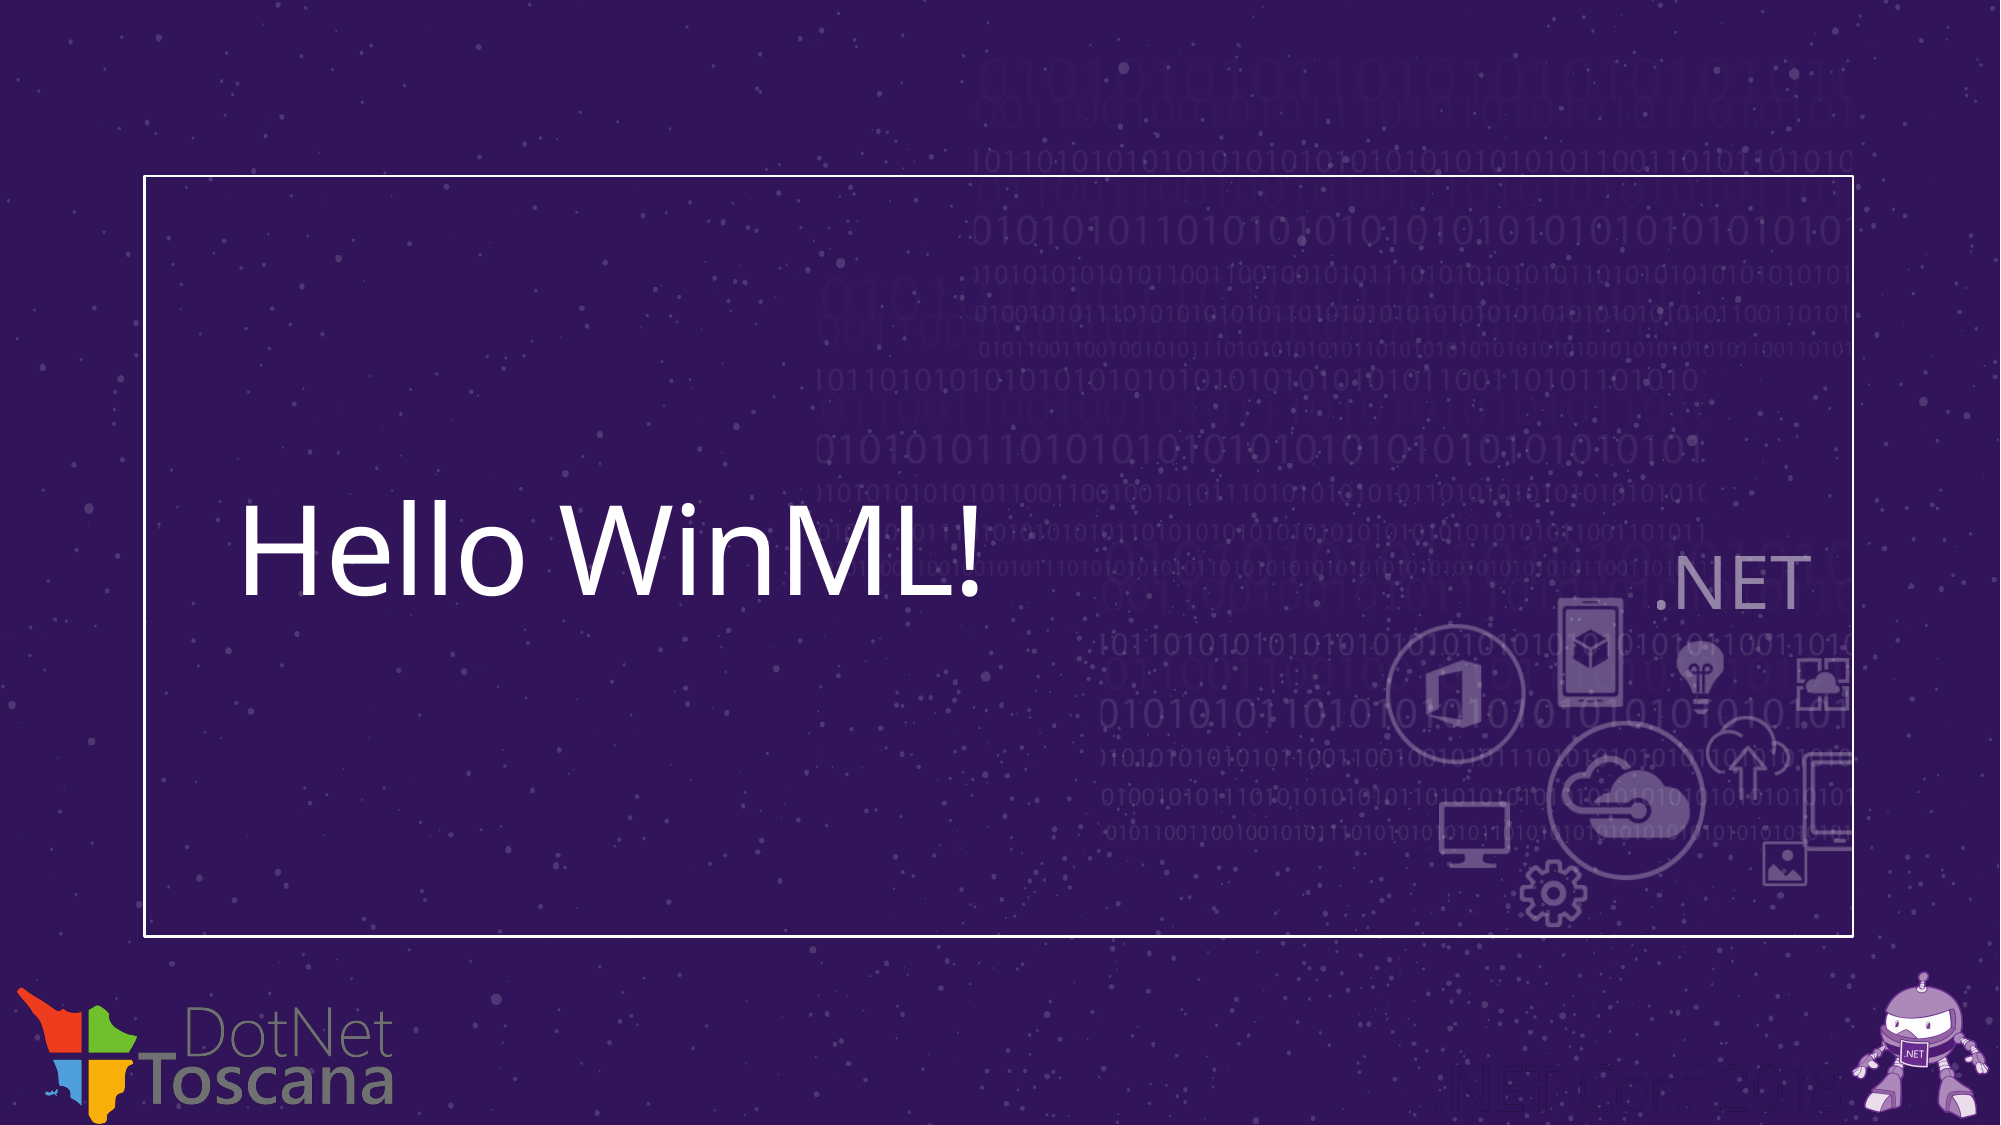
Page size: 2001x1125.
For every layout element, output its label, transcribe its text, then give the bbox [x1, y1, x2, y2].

picture [0, 0, 1999, 1125]
title Hello WinML! [210, 472, 1853, 640]
